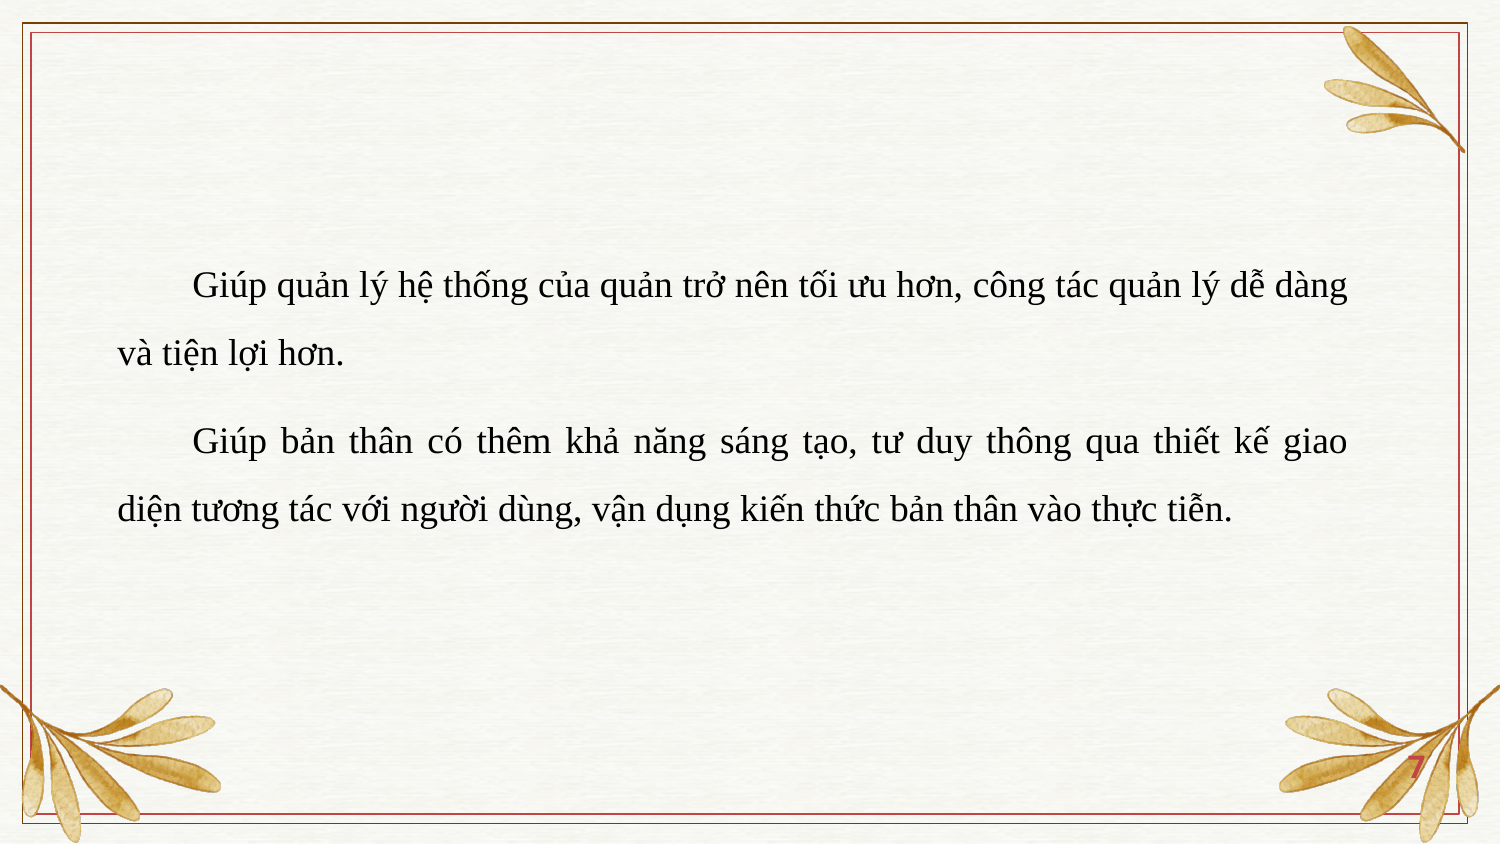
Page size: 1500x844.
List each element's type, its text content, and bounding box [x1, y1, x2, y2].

picture [0, 0, 1500, 844]
text_box Giúp quản lý hệ thống của quản trở nên tối ưu hơn, công tác quản lý dễ dàng và tiện lợi hơn. Giúp bản thân có thêm khả năng sáng tạo, tư duy thông qua thiết kế giao diện tương tác với người dùng, vận dụng kiến thức bản thân vào thực tiễn. [102, 230, 1364, 536]
text_box 7 [1392, 743, 1438, 789]
